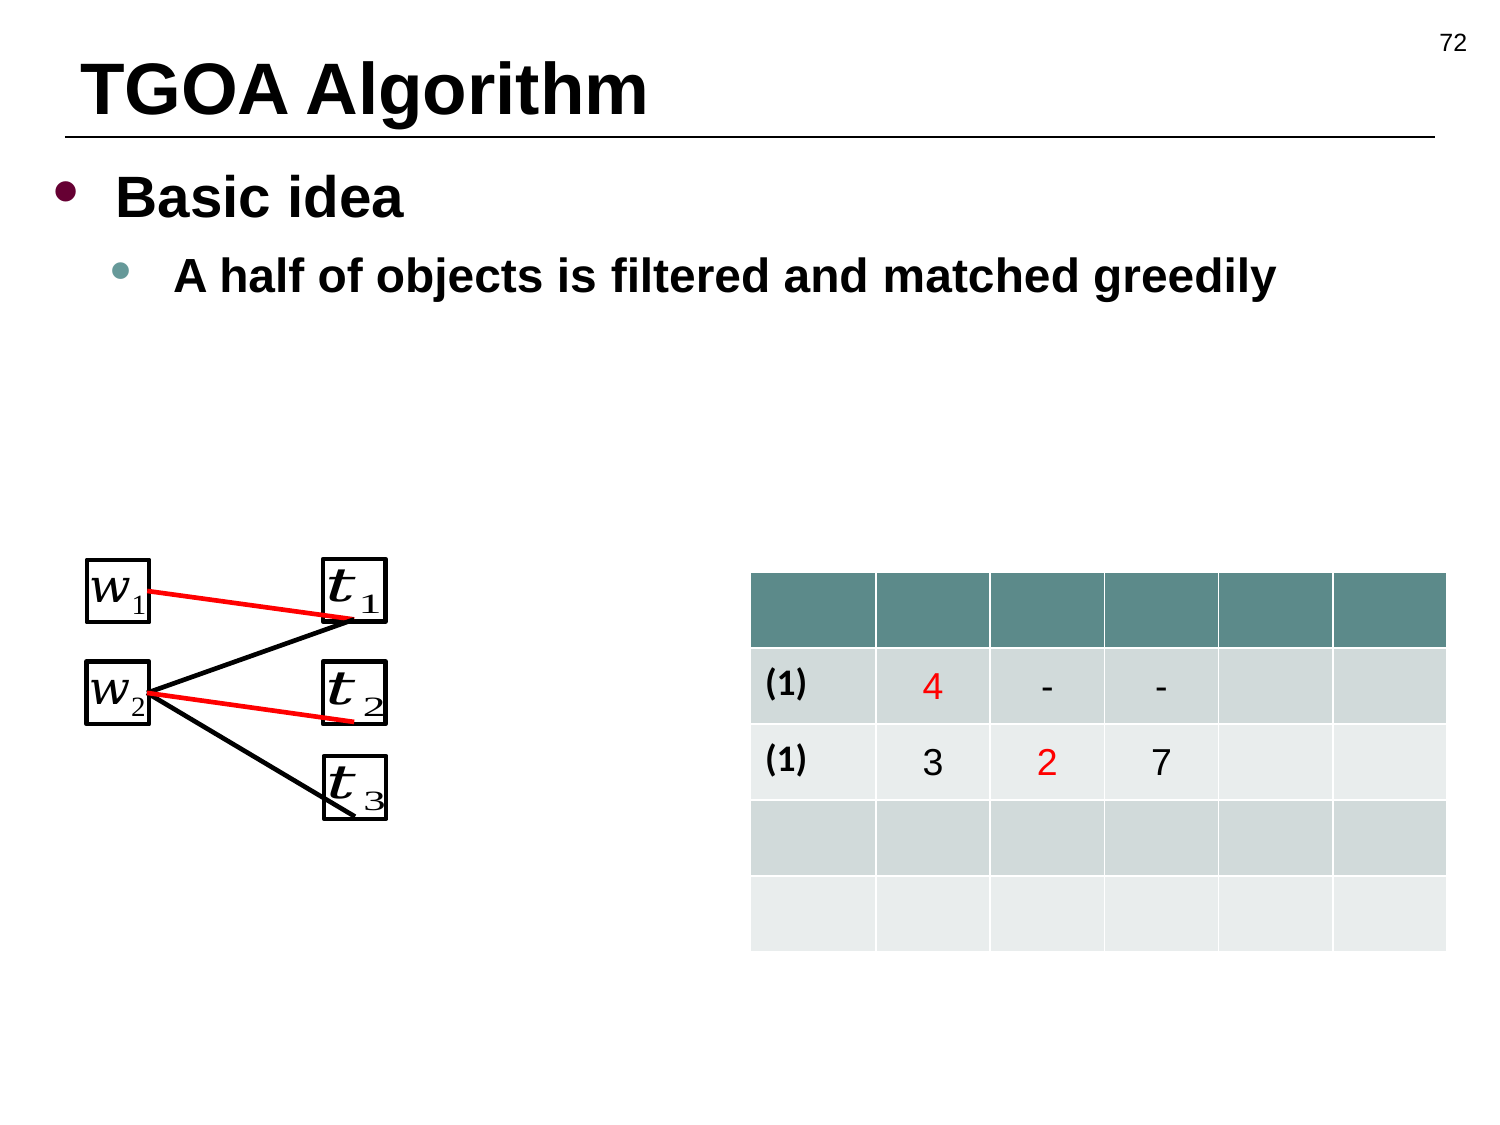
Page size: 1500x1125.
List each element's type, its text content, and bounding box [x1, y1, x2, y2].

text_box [146, 694, 326, 788]
slide_number 72 [1131, 18, 1483, 62]
title TGOA Algorithm [64, 16, 1500, 138]
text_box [146, 589, 326, 691]
